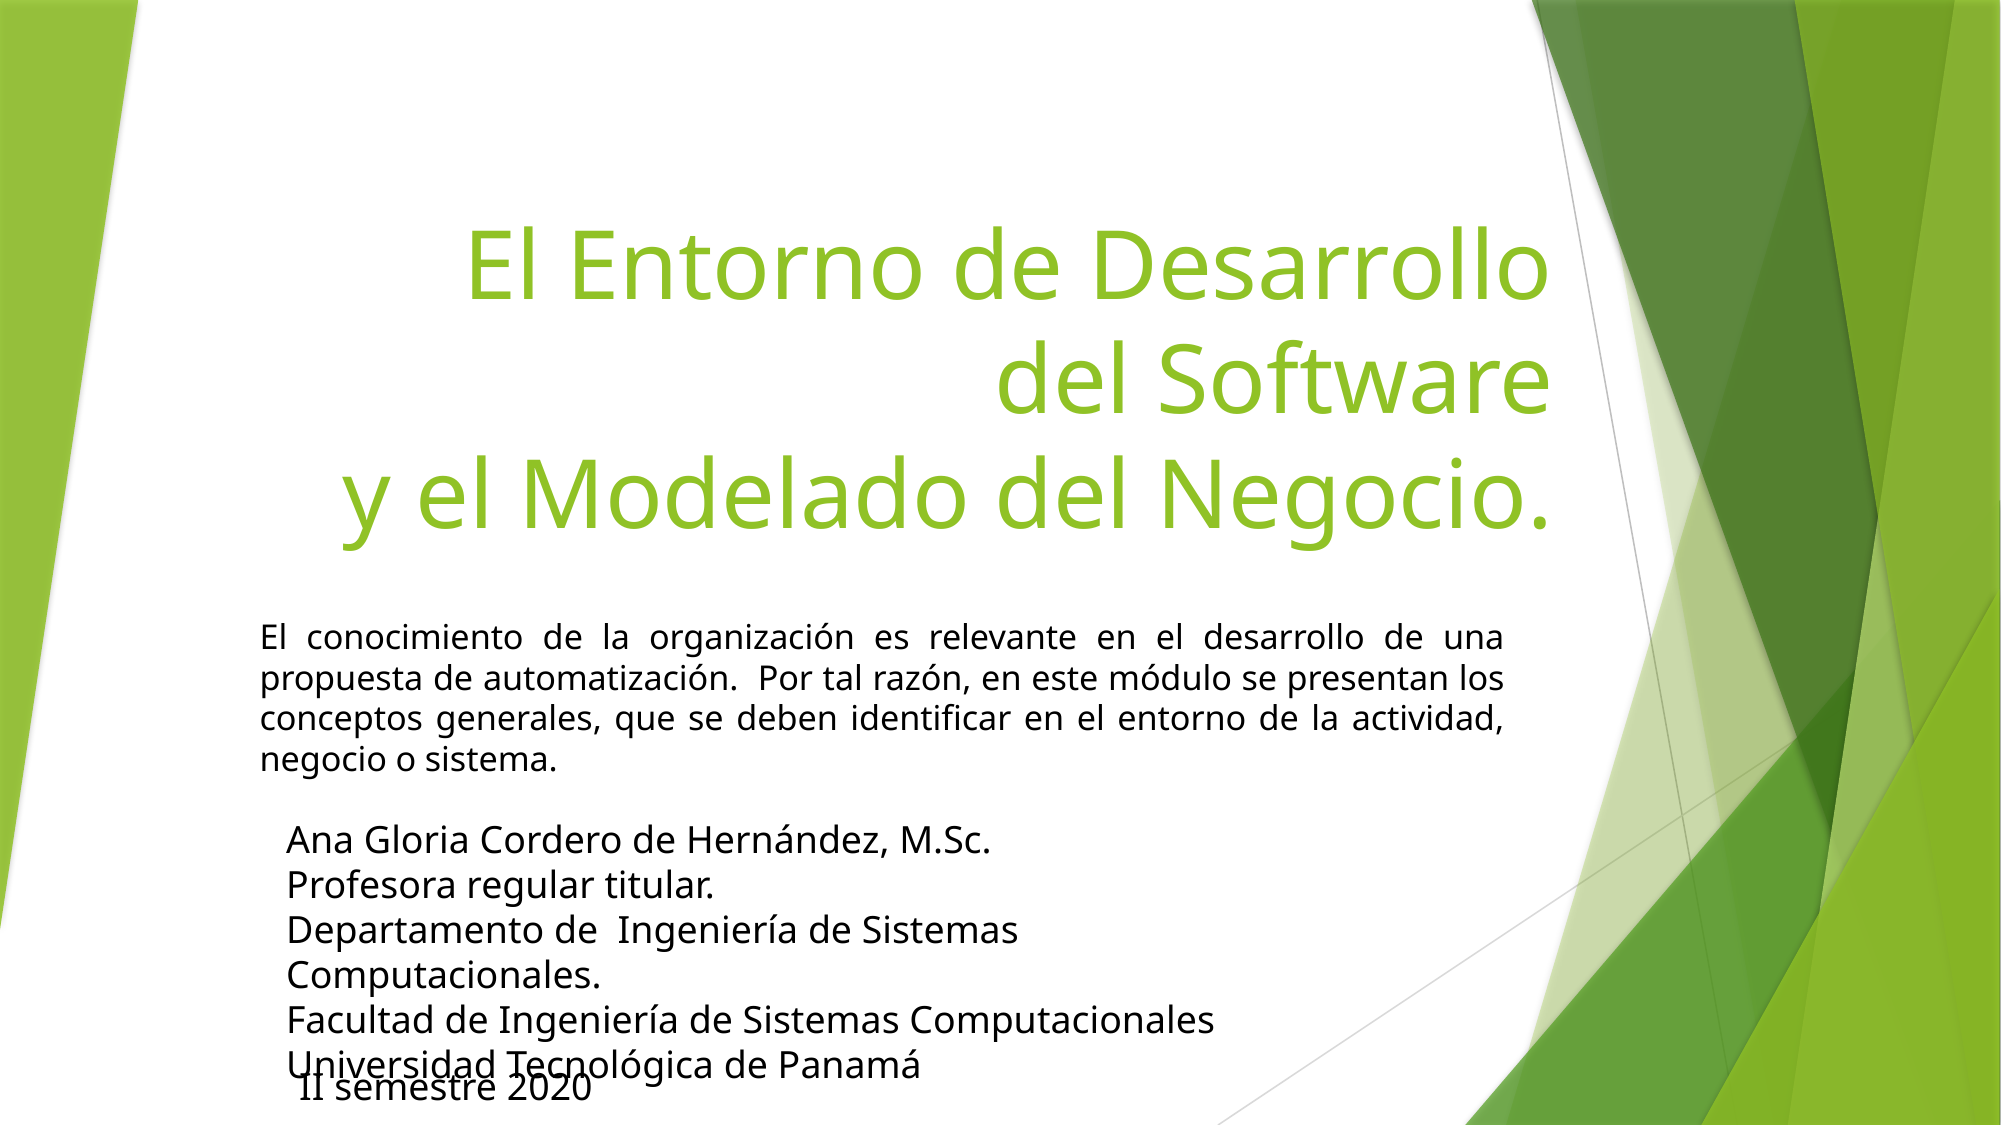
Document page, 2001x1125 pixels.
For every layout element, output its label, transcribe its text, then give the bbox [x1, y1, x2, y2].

text_box II semestre 2020 [284, 1055, 608, 1116]
title El Entorno de Desarrollo del Software y el Modelado del Negocio. [294, 118, 1569, 556]
subtitle El conocimiento de la organización es relevante en el desarrollo de una propuesta de automatización. Por tal razón, en este módulo se presentan los conceptos generales, que se deben identificar en el entorno de la actividad, negocio o sistema. [244, 607, 1519, 788]
text_box Ana Gloria Cordero de Hernández, M.Sc. Profesora regular titular. Departamento de Ingeniería de Sistemas Computacionales. Facultad de Ingeniería de Sistemas Computacionales Universidad Tecnológica de Panamá [271, 809, 1338, 1094]
